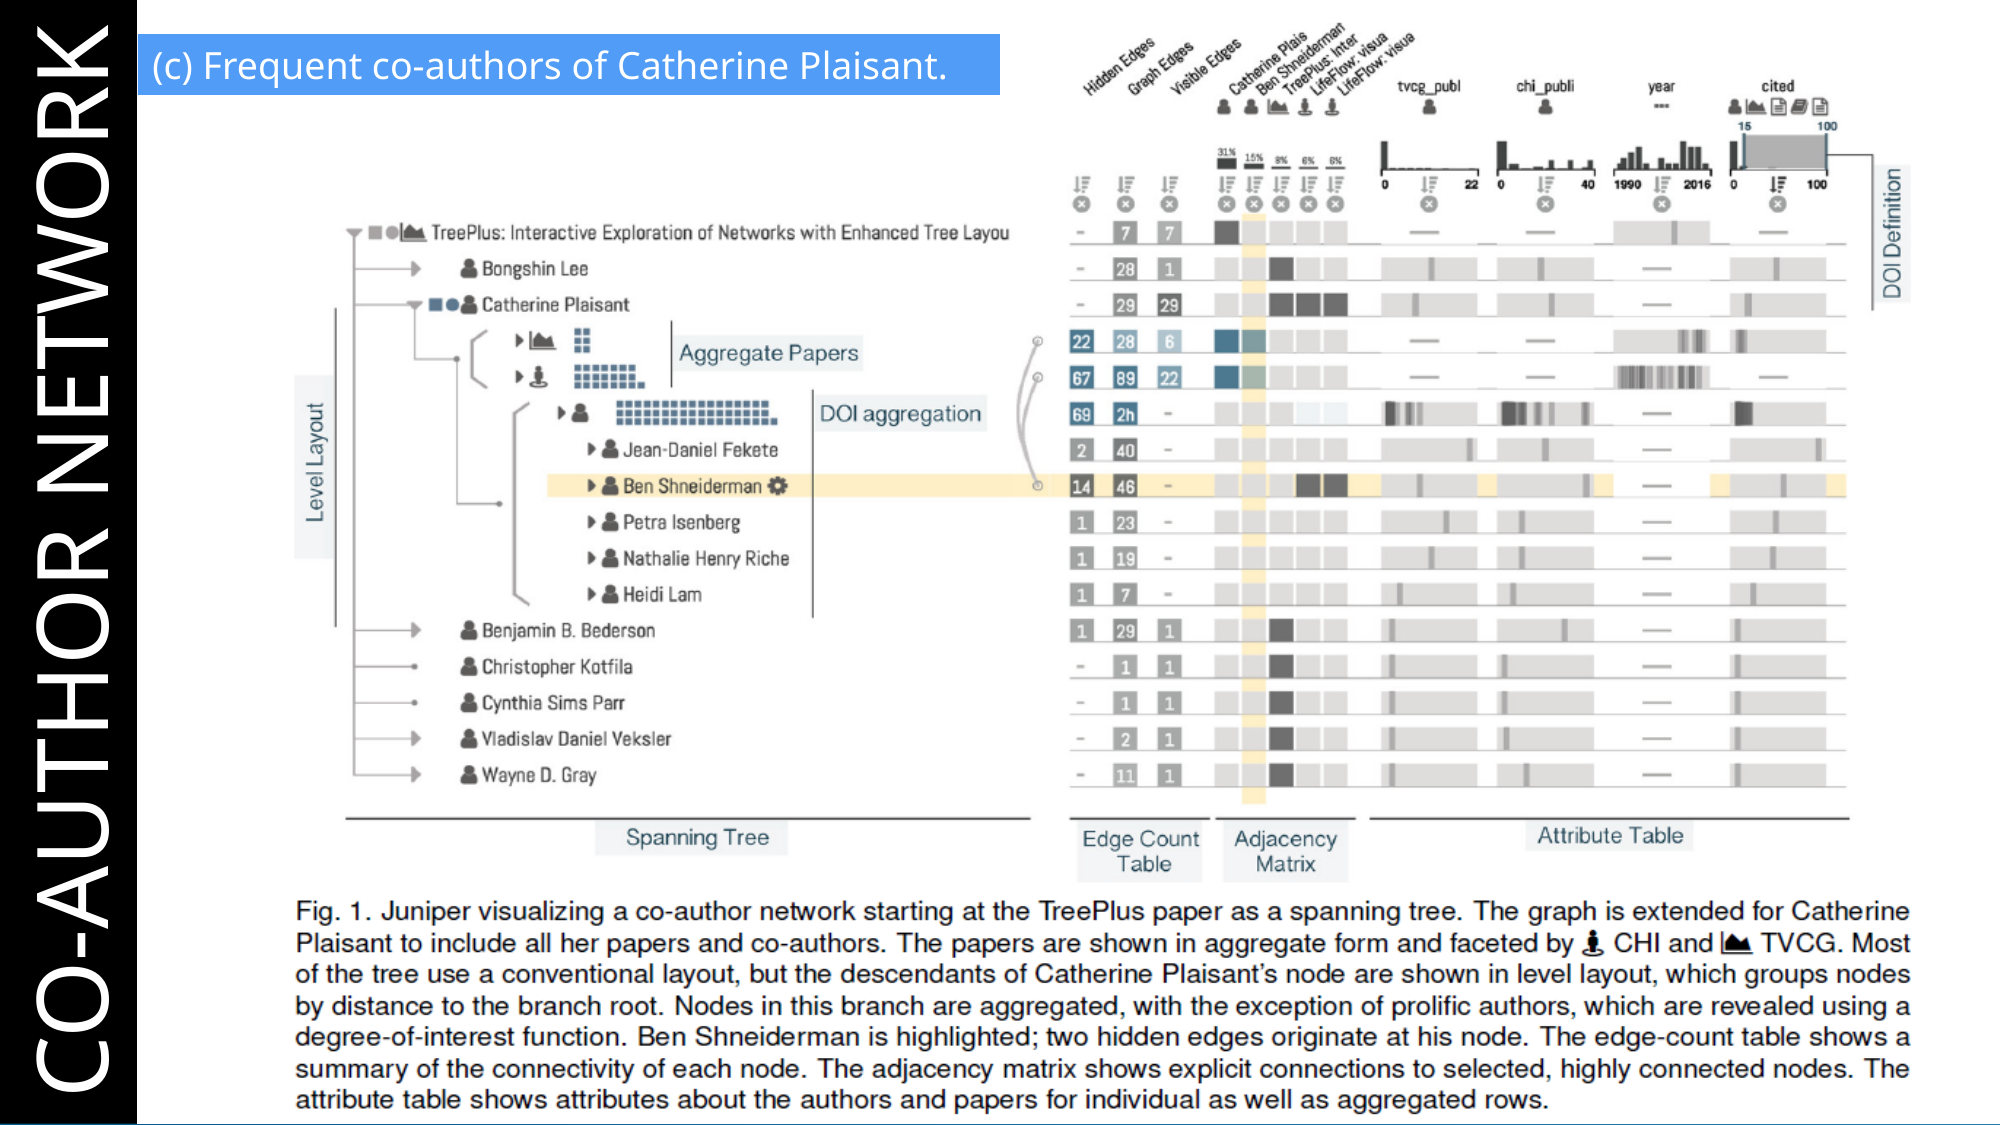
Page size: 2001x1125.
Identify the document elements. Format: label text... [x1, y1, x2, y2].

picture [137, 0, 2000, 1124]
list CO-AUTHOR NETWORK [0, 0, 137, 1124]
